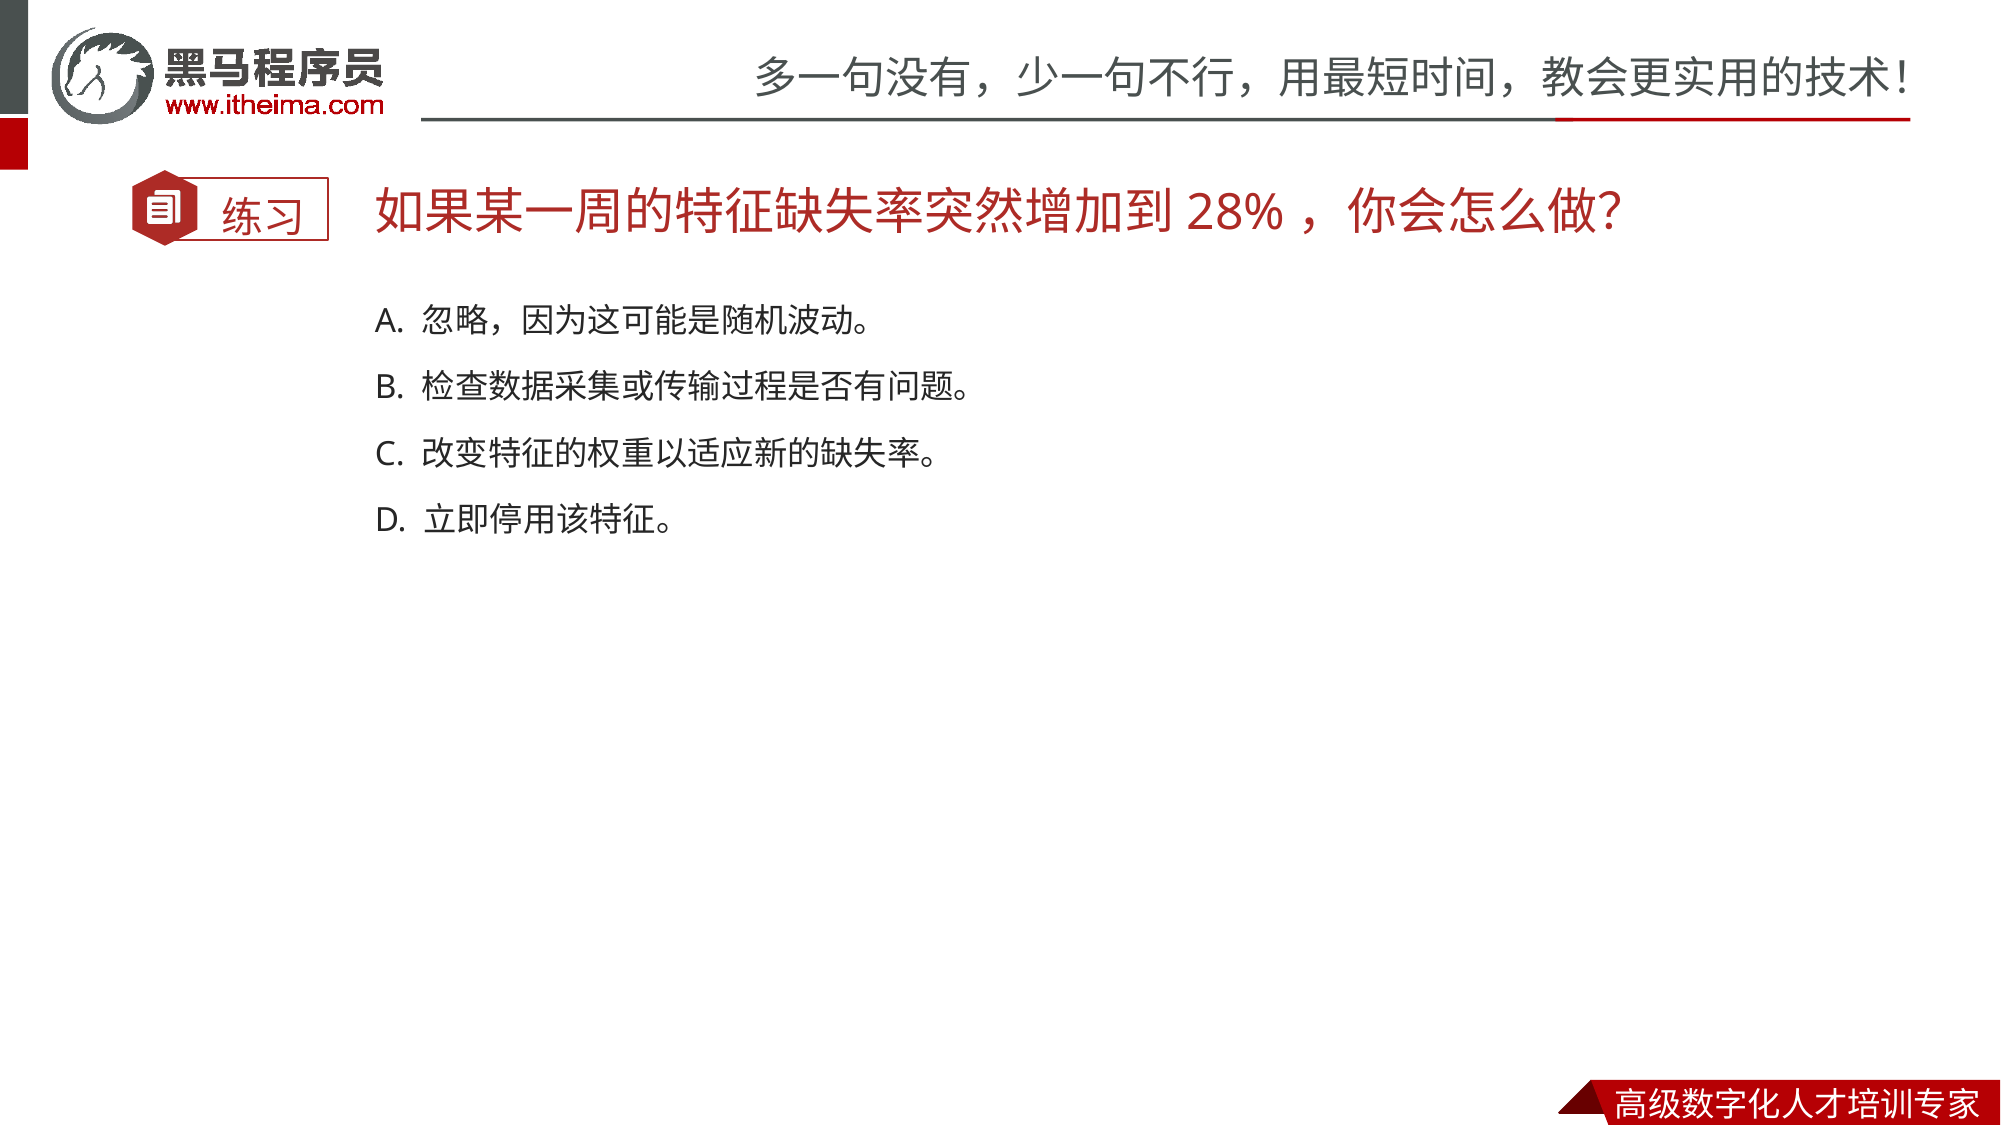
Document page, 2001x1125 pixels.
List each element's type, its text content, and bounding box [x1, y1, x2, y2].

picture [50, 26, 384, 125]
picture [147, 190, 181, 224]
list A. 忽略，因为这可能是随机波动。 B. 检查数据采集或传输过程是否有问题。 C. 改变特征的权重以适应新的缺失率。 D. 立即停用该特征。 [360, 271, 1872, 964]
list 如果某一周的特征缺失率突然增加到28%，你会怎么做？ [360, 166, 1872, 252]
